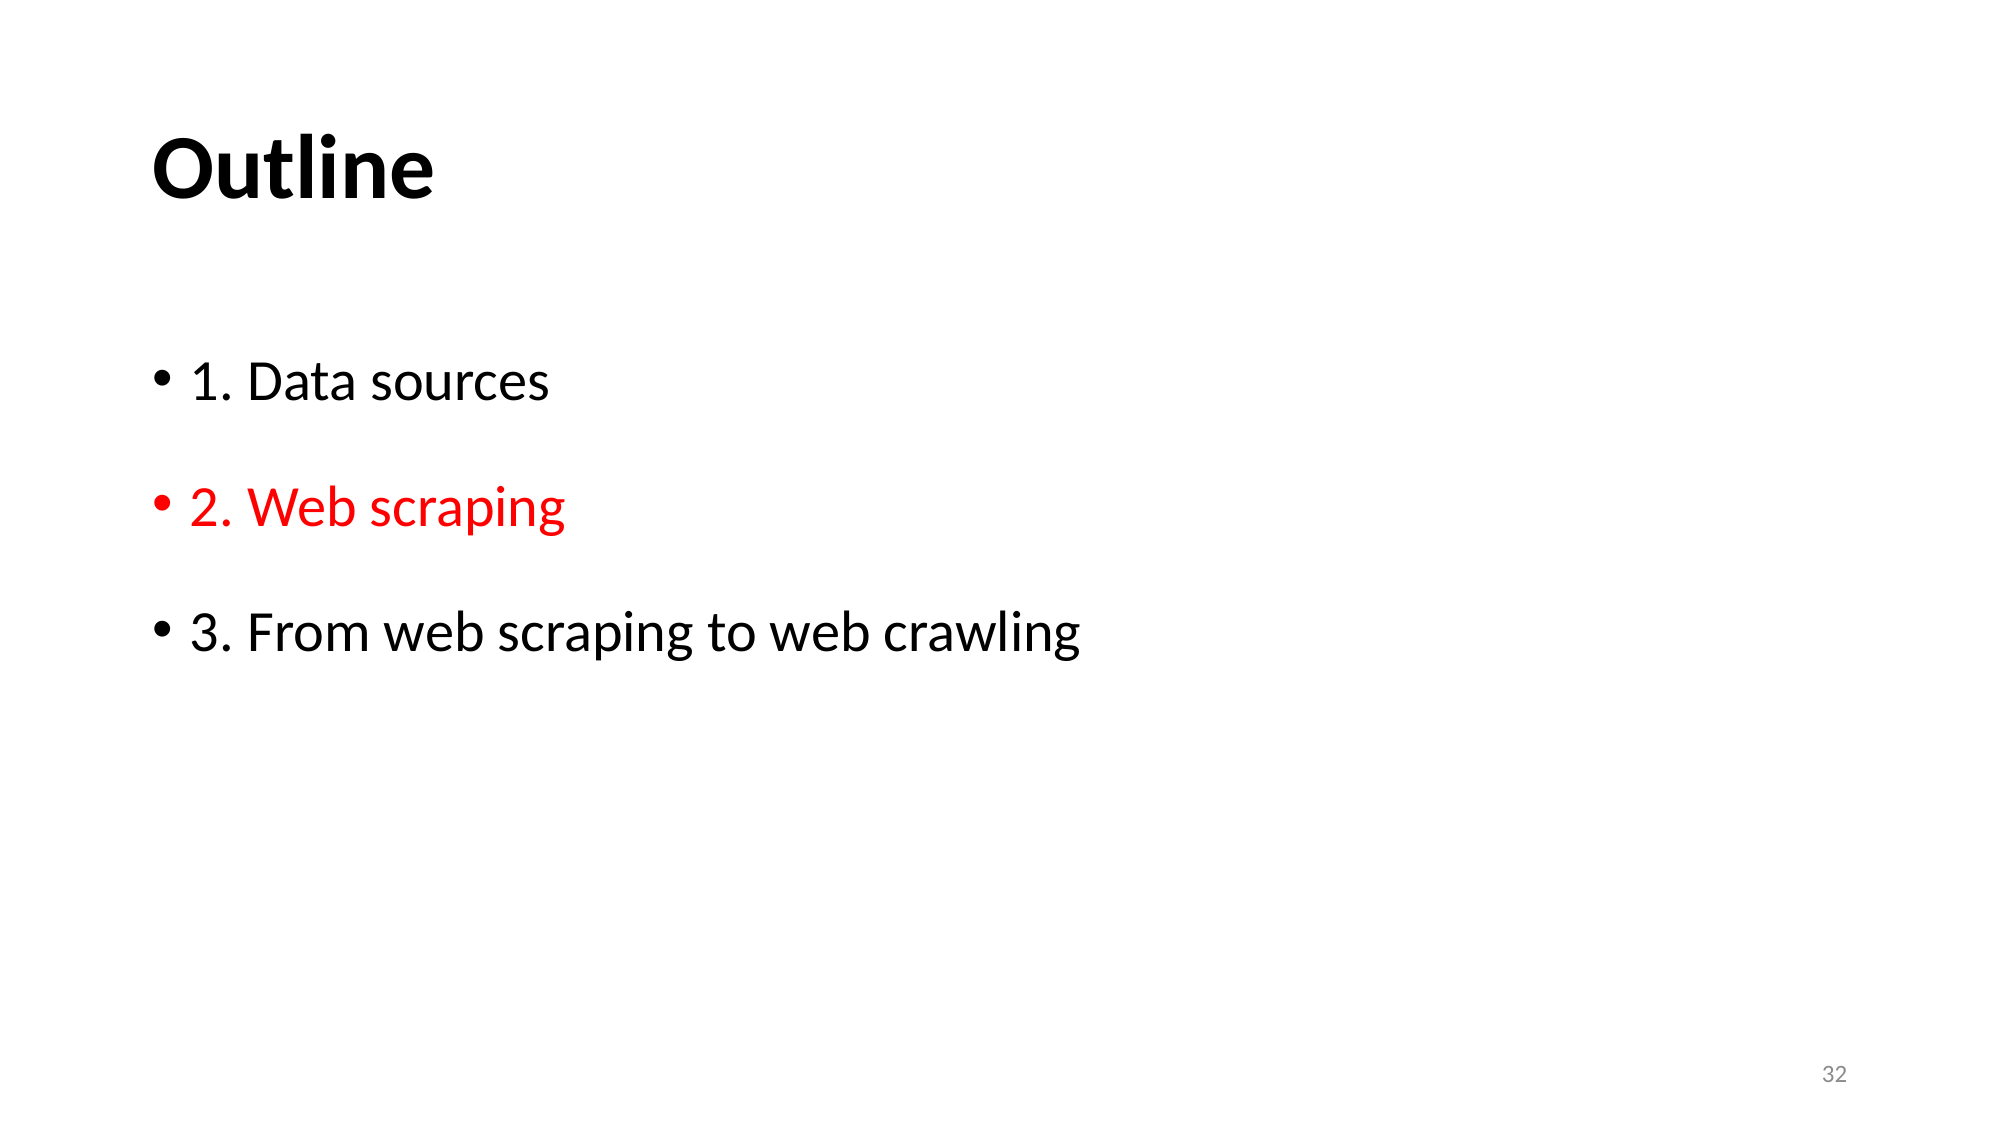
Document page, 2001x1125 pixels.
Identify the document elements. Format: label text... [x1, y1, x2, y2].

title Outline [137, 59, 1863, 278]
list 1. Data sources 2. Web scraping 3. From web scraping to web crawling [137, 299, 1863, 1014]
slide_number 32 [1412, 1042, 1863, 1103]
